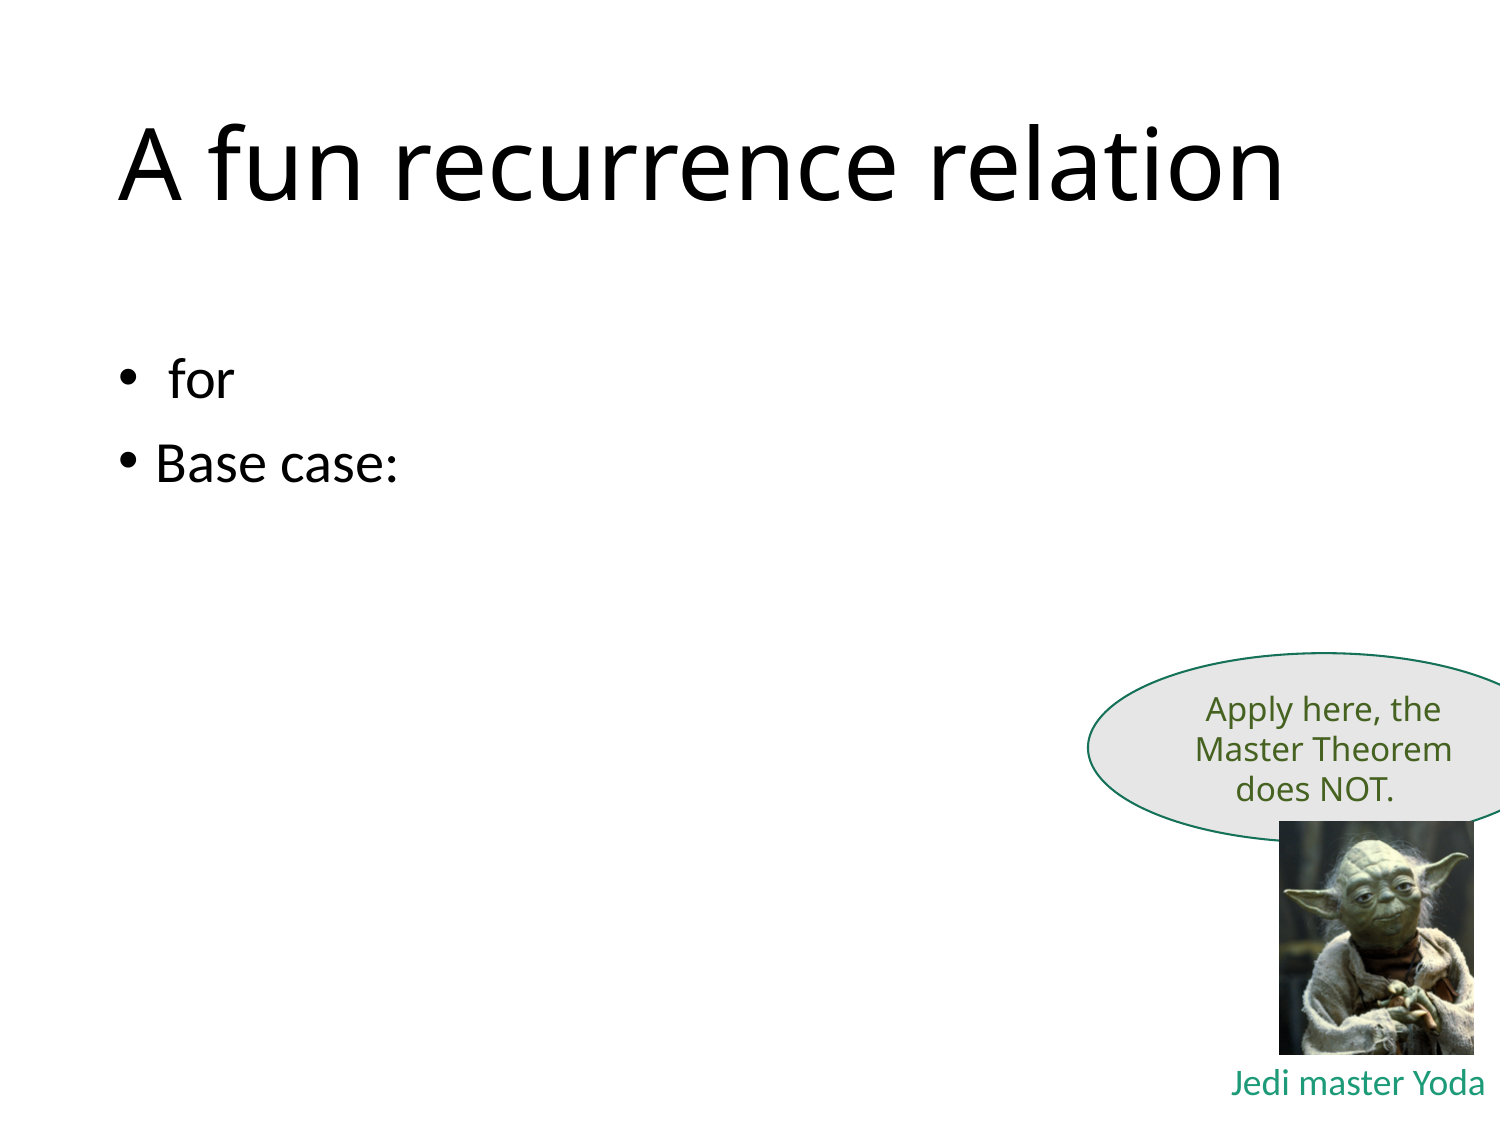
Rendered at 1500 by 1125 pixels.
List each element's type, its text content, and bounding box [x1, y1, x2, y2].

picture [1279, 821, 1474, 1055]
text_box Apply here, the Master Theorem does NOT. [1086, 652, 1500, 842]
title A fun recurrence relation [103, 59, 1397, 278]
text_box Jedi master Yoda [1216, 1051, 1500, 1111]
